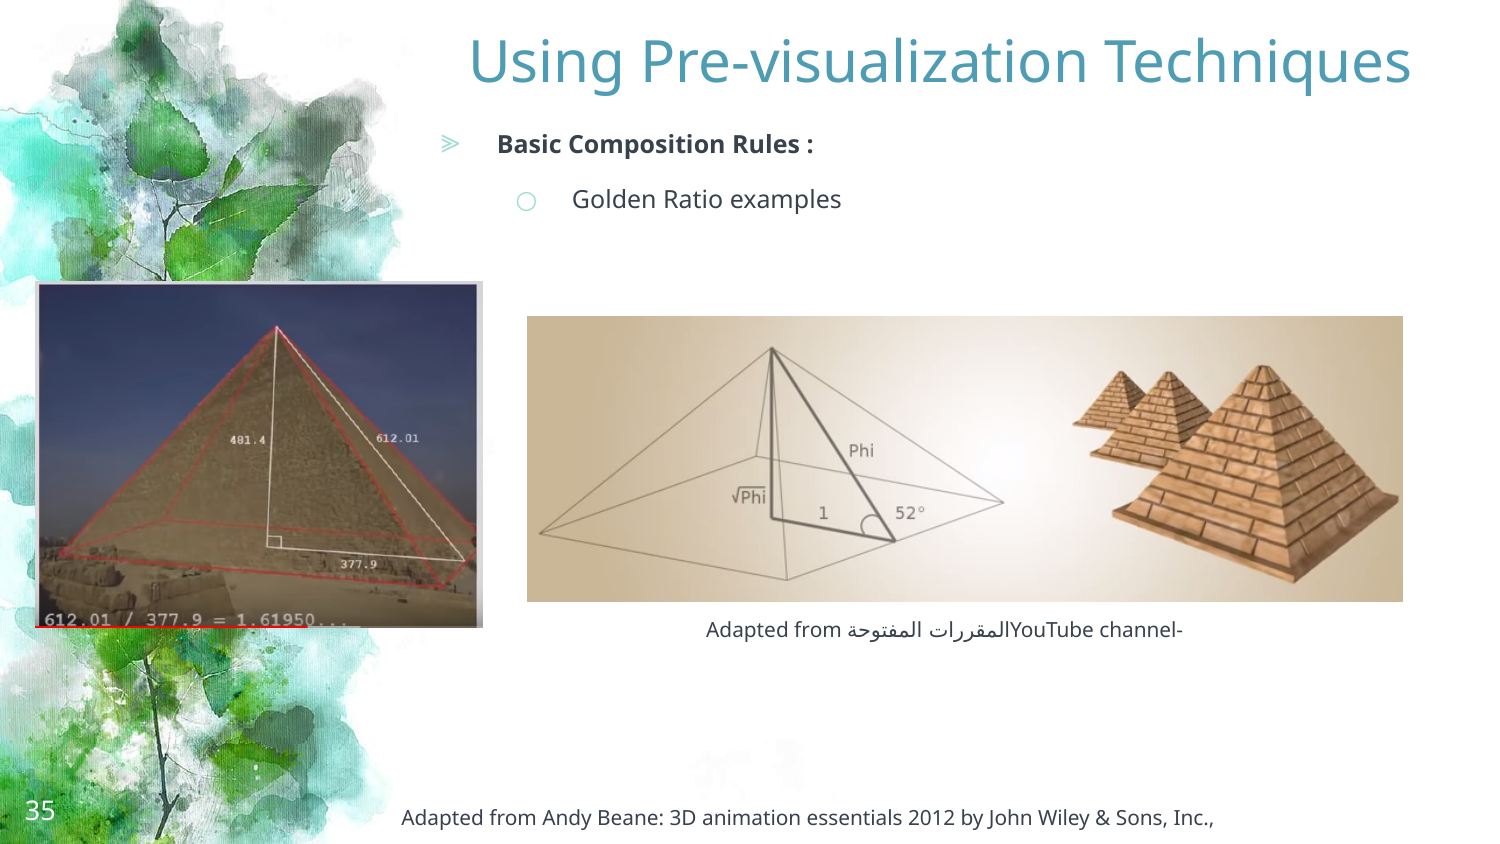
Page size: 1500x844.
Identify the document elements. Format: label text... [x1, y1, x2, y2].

text_box Adapted from المقررات المفتوحةYouTube channel- [691, 610, 1313, 645]
title Using Pre-visualization Techniques [468, 33, 1425, 94]
text_box Adapted from Andy Beane: 3D animation essentials 2012 by John Wiley & Sons, Inc., [386, 796, 1278, 832]
picture [0, 0, 1500, 844]
list Basic Composition Rules : Golden Ratio examples [421, 123, 1430, 223]
slide_number 35 [24, 779, 115, 844]
